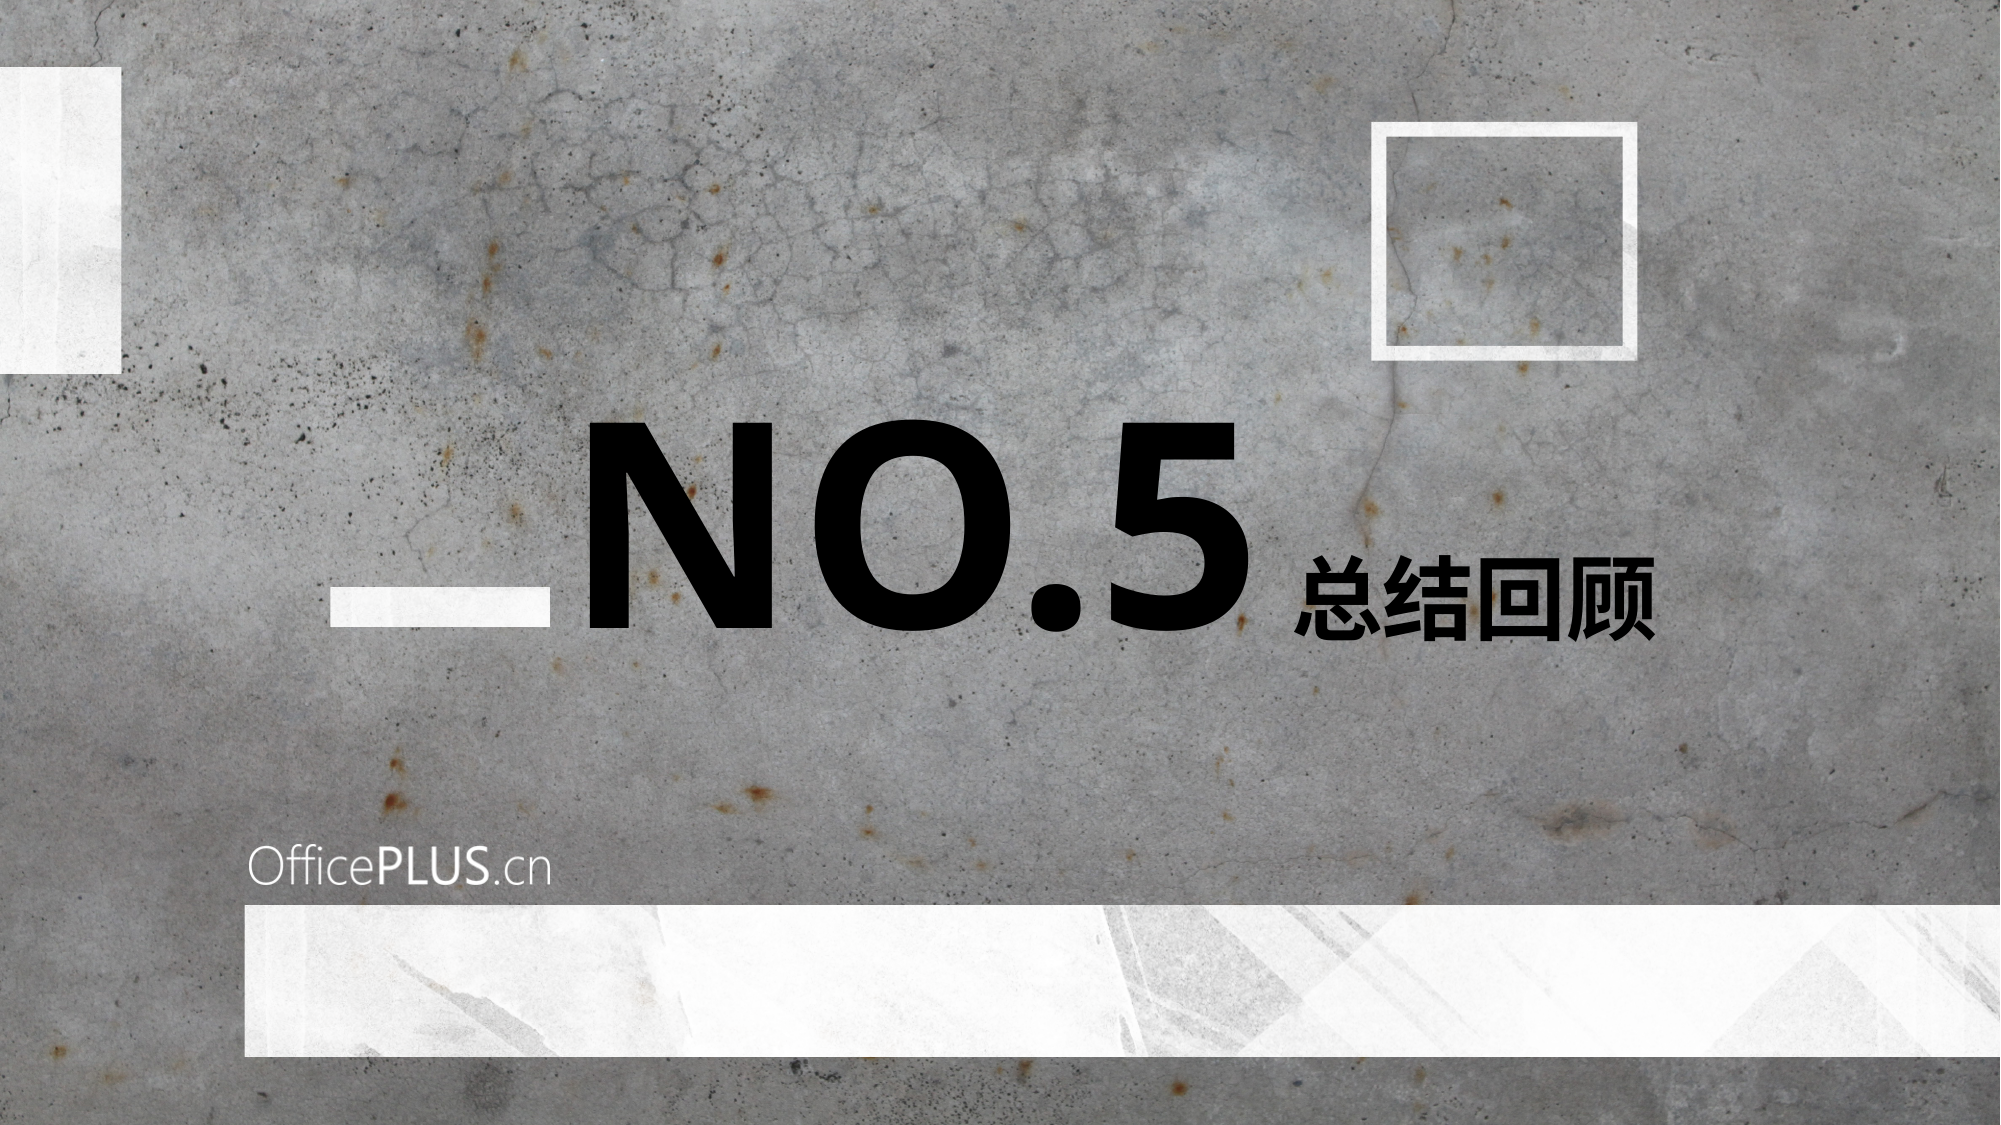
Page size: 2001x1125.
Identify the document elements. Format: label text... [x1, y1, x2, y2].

text_box 总结回顾 [1276, 501, 1803, 659]
picture [0, 0, 2000, 1125]
list NO.5 [549, 373, 1354, 670]
